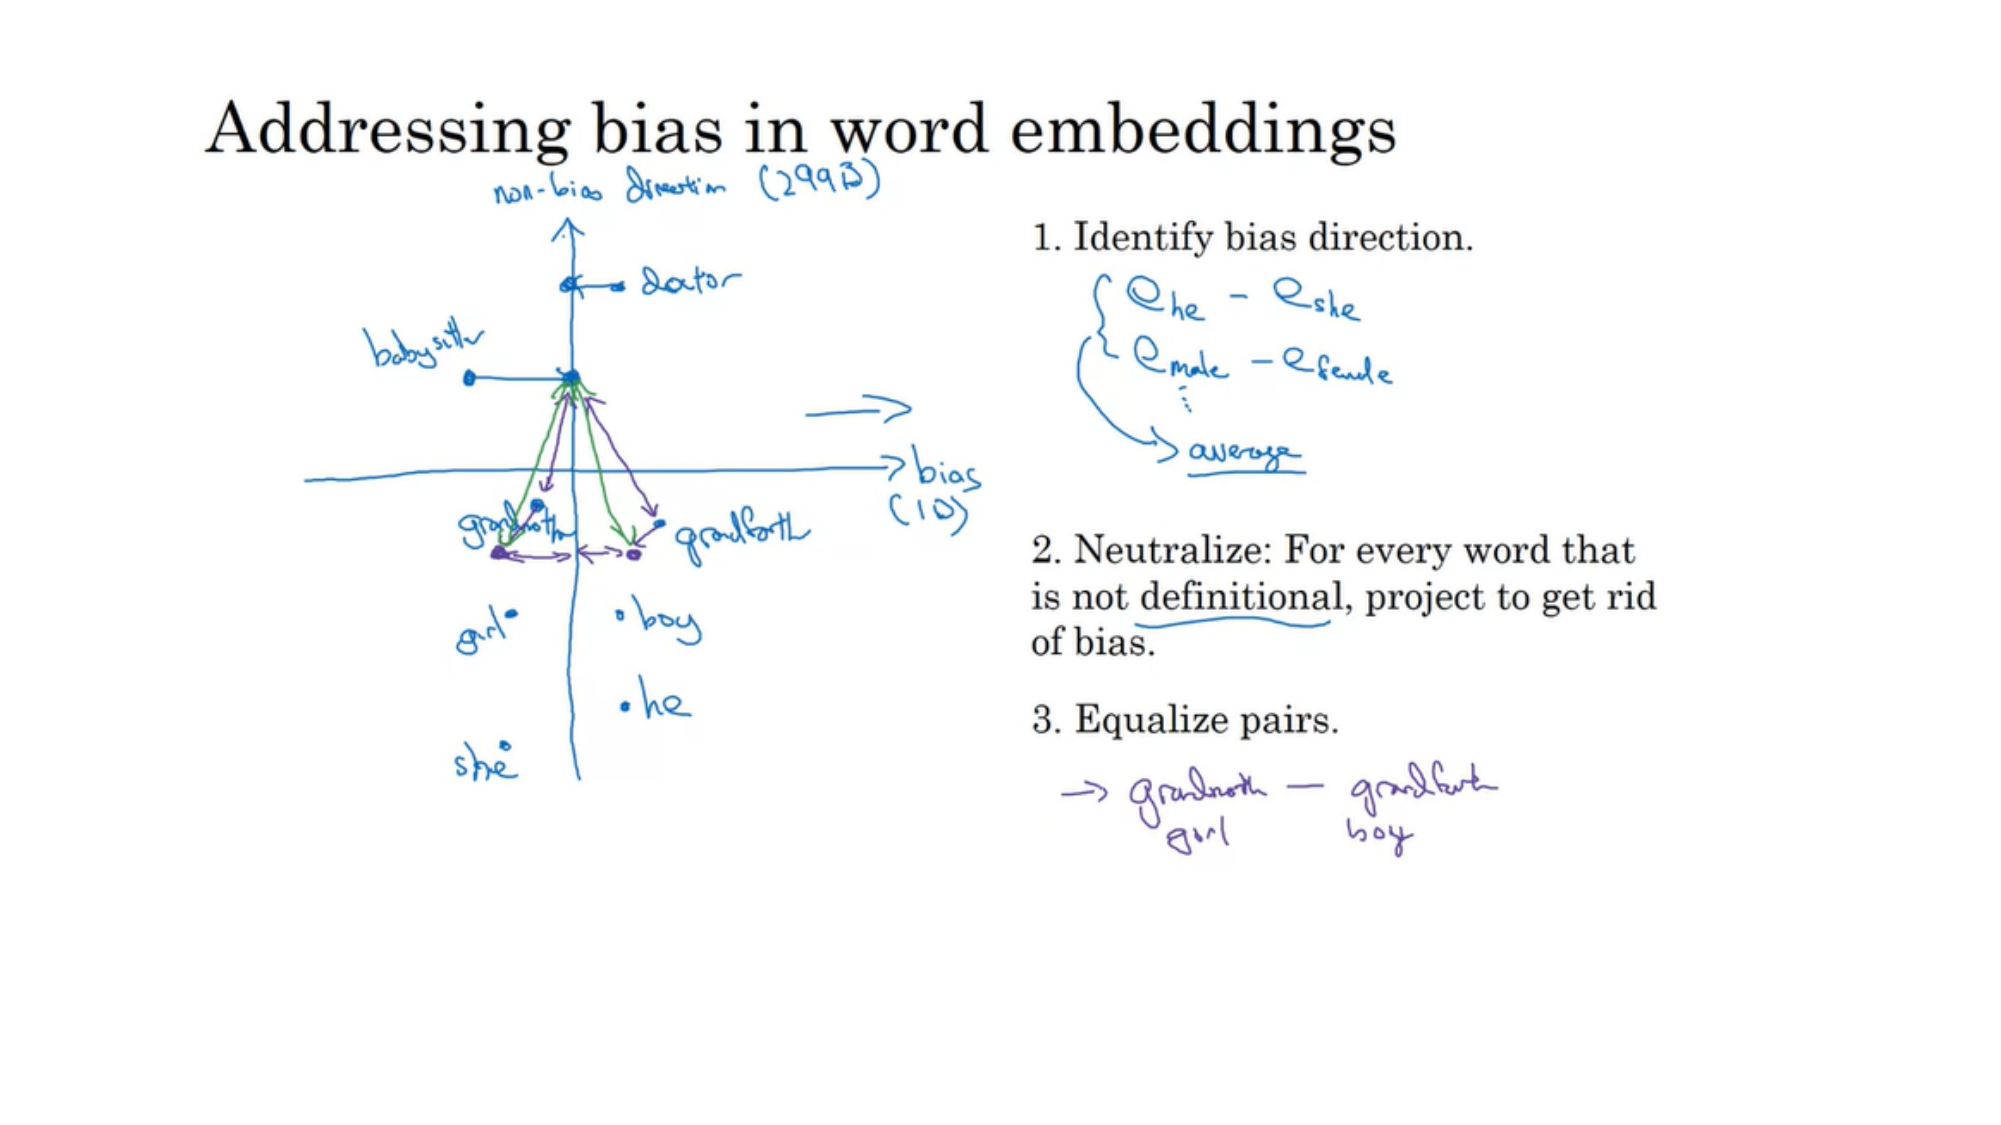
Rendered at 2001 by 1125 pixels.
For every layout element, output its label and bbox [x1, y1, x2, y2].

picture [197, 85, 1663, 868]
